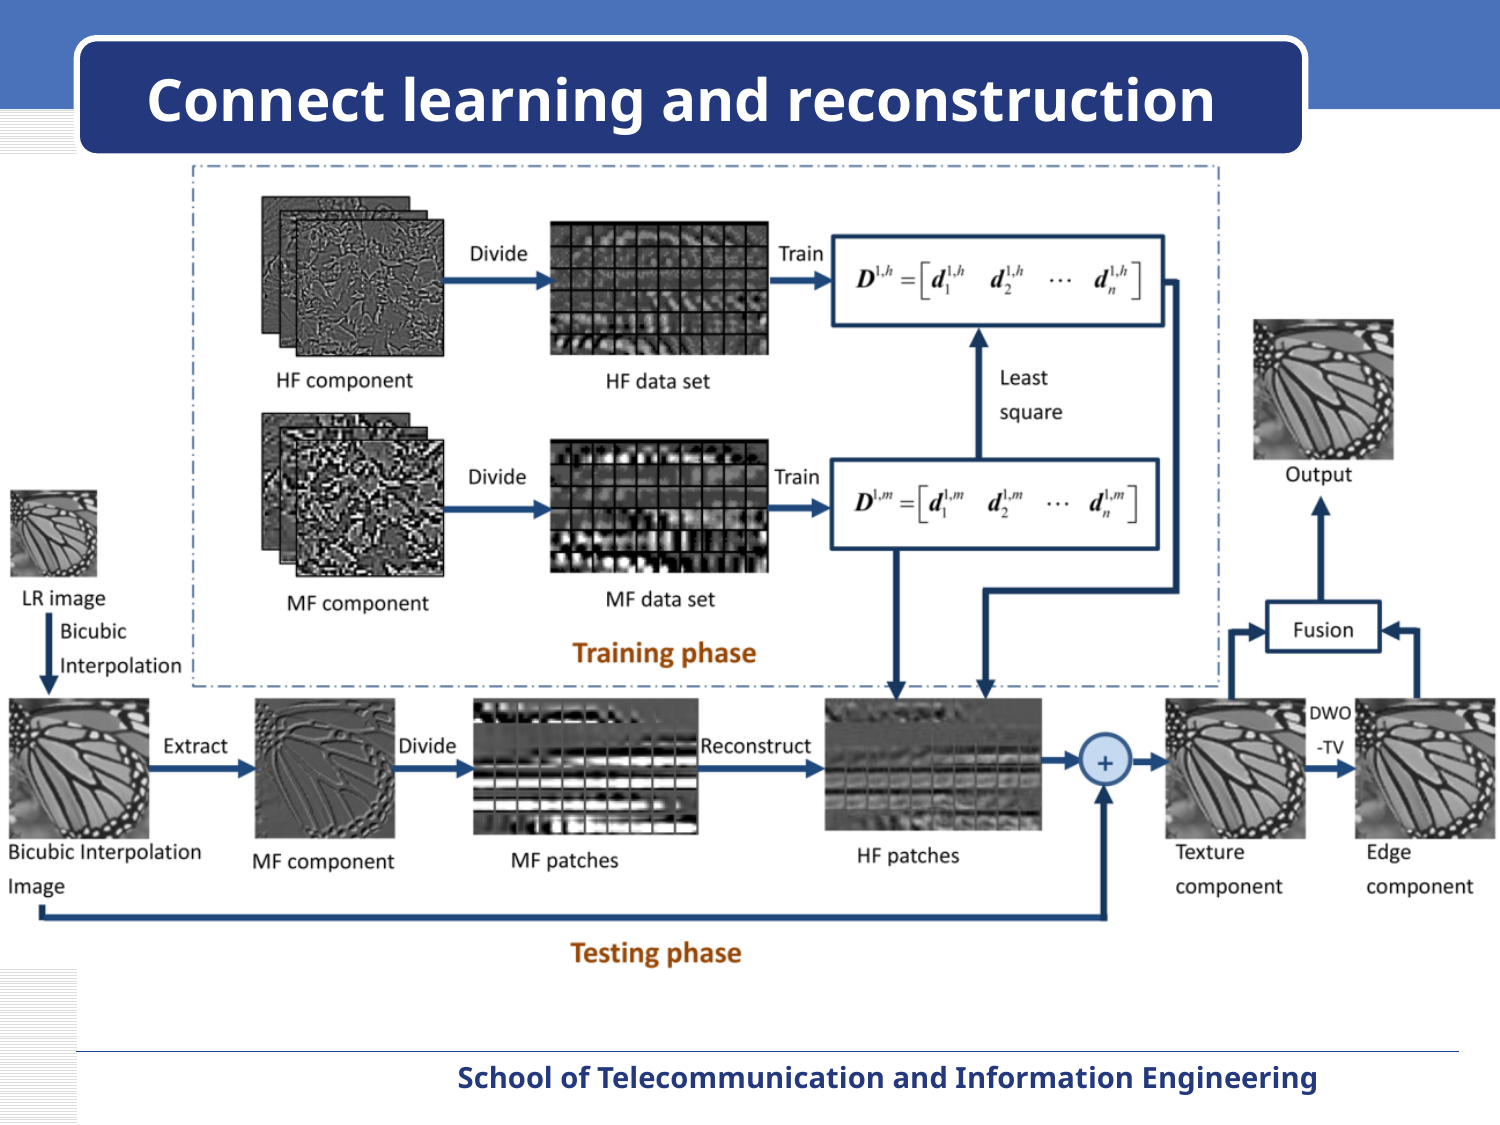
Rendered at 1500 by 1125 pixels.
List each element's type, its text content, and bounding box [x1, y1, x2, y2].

picture [0, 156, 1500, 969]
title Connect learning and reconstruction [89, 52, 1274, 145]
